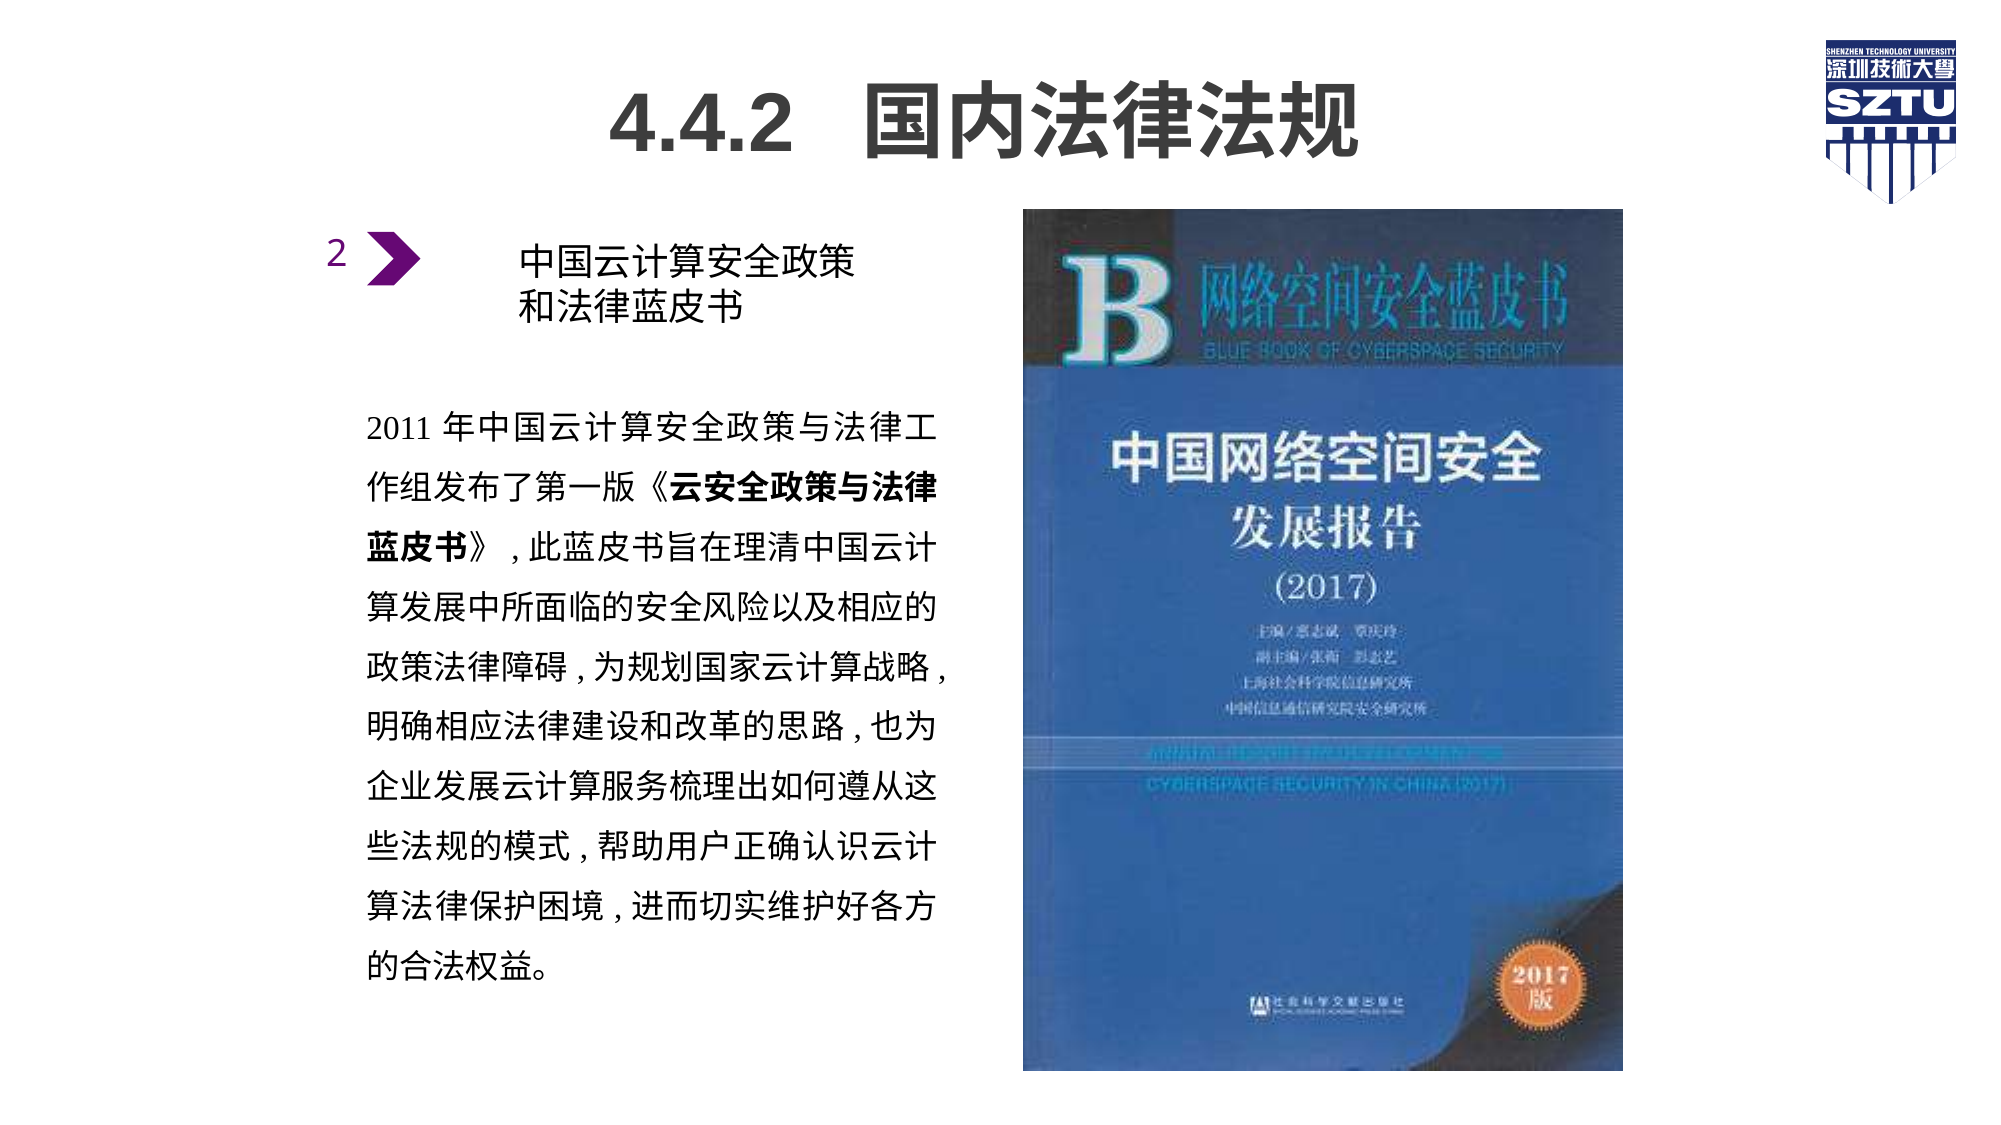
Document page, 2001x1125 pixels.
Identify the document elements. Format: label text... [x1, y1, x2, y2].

text_box 中国云计算安全政策 和法律蓝皮书 [536, 248, 838, 317]
text_box [365, 230, 422, 288]
text_box [343, 234, 354, 273]
text_box 2011年中国云计算安全政策与法律工作组发布了第一版《云安全政策与法律蓝皮书》,此蓝皮书旨在理清中国云计算发展中所面临的安全风险以及相应的政策法律障碍,为规划国家云计算战略,明确相应法律建设和改革的思路,也为企业发展云计算服务梳理出如何遵从这些法规的模式,帮助用户正确认识云计算法律保护困境,进而切实维护好各方的合法权益。 [351, 378, 953, 993]
text_box 2 [311, 221, 343, 282]
picture [1023, 209, 1624, 1072]
picture [1803, 34, 1979, 210]
text_box 4.4.2 国内法律法规 [348, 61, 1623, 187]
